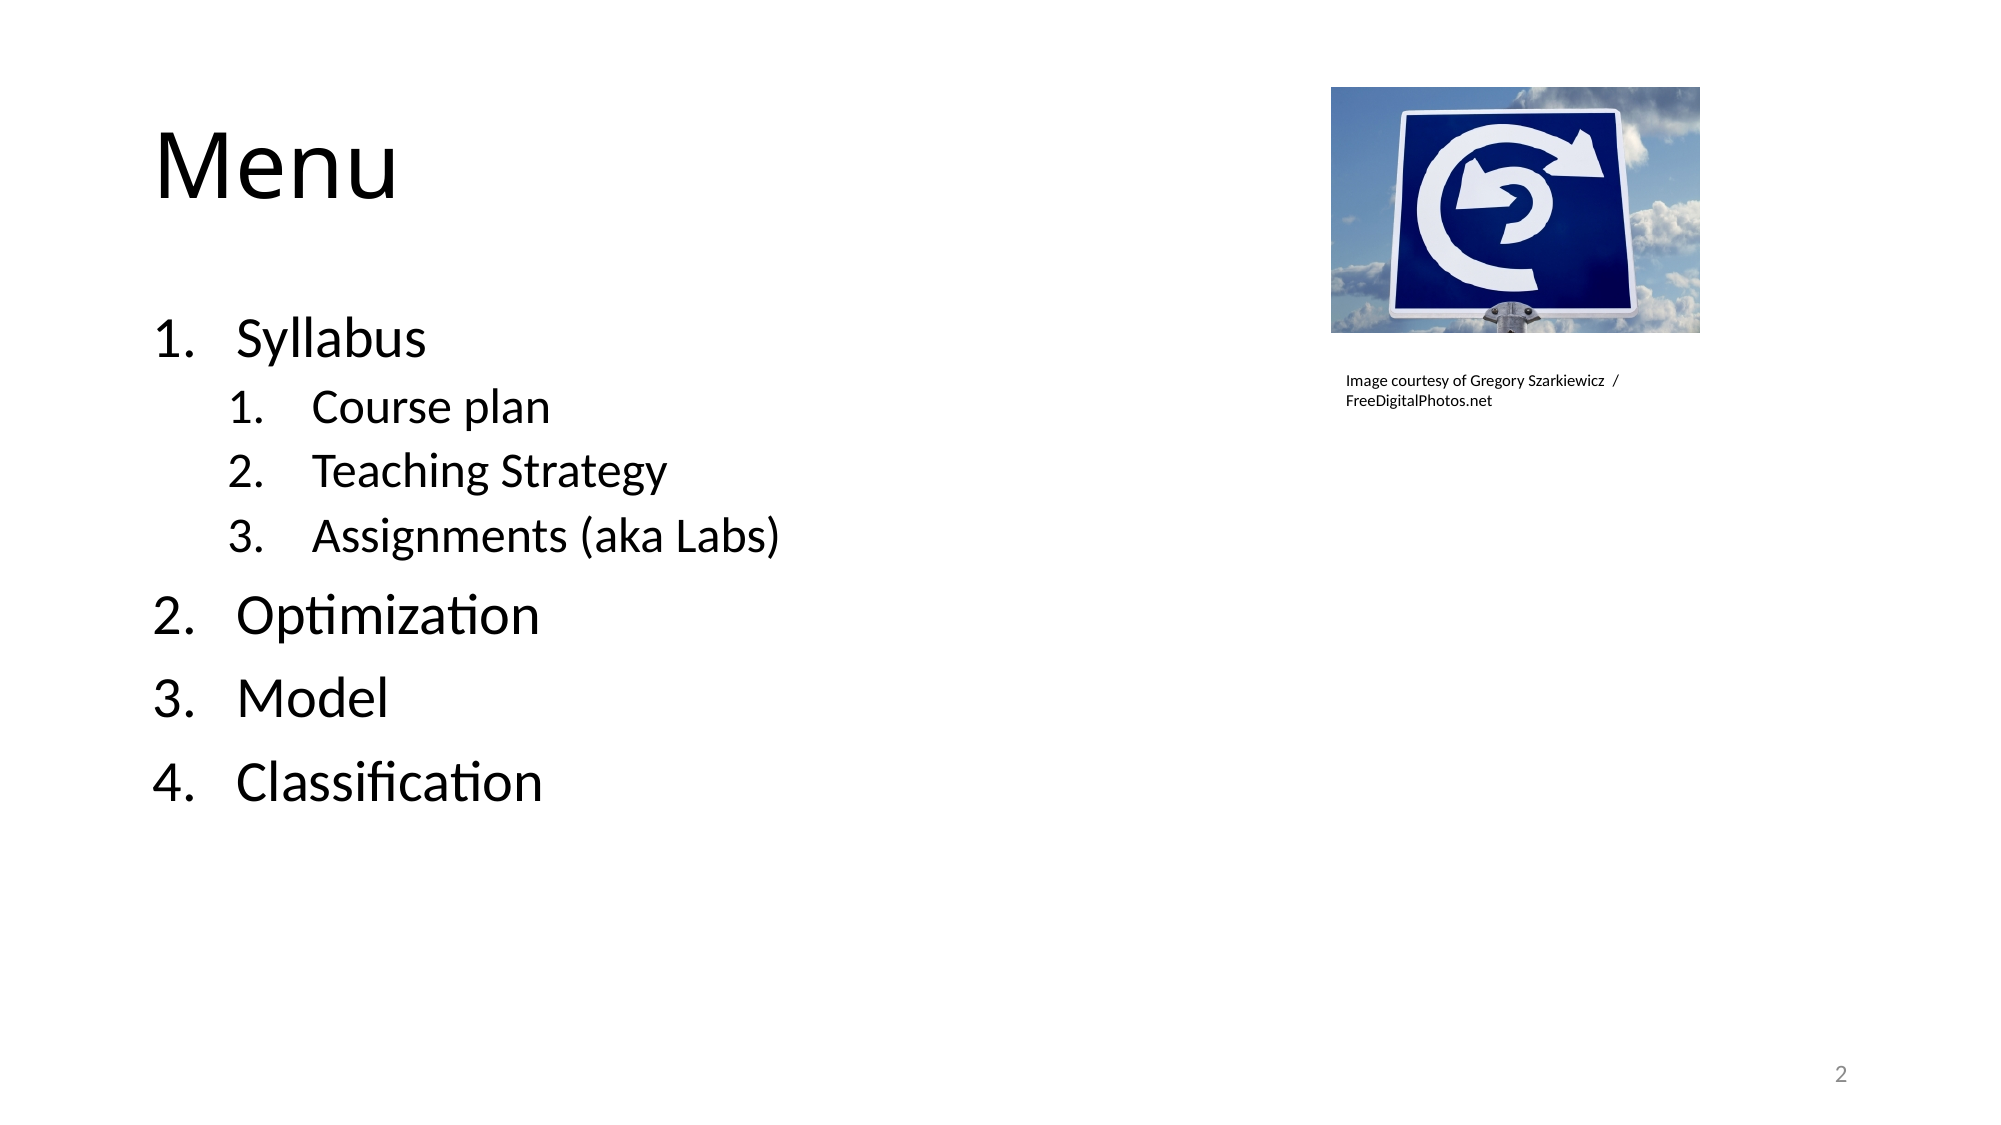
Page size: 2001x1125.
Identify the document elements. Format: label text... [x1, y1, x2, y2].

title Menu [137, 59, 1863, 278]
list Syllabus Course plan Teaching Strategy Assignments (aka Labs) Optimization Model Classification [137, 299, 1863, 1014]
picture [1331, 87, 1700, 333]
text_box Image courtesy of Gregory Szarkiewicz / FreeDigitalPhotos.net [1331, 362, 1700, 418]
slide_number 2 [1412, 1042, 1863, 1103]
